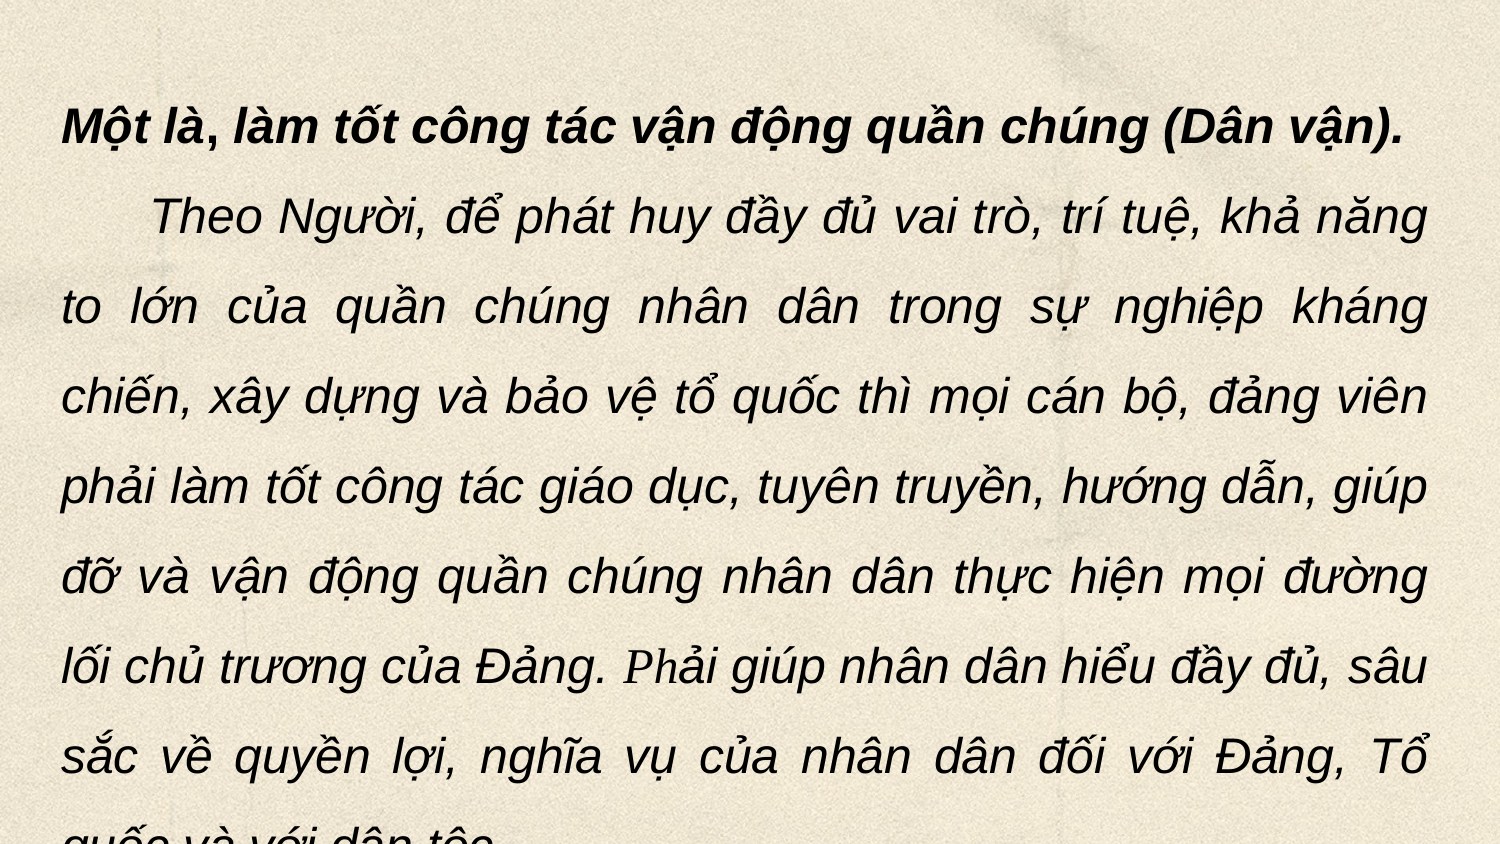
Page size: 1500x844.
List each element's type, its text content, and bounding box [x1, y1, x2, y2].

picture [0, 0, 1500, 844]
text_box Một là, làm tốt công tác vận động quần chúng (Dân vận). Theo Người, để phát huy đầy đủ vai trò, trí tuệ, khả năng to lớn của quần chúng nhân dân trong sự nghiệp kháng chiến, xây dựng và bảo vệ tổ quốc thì mọi cán bộ, đảng viên phải làm tốt công tác giáo dục, tuyên truyền, hướng dẫn, giúp đỡ và vận động quần chúng nhân dân thực hiện mọi đường lối chủ trương của Đảng. Phải giúp nhân dân hiểu đầy đủ, sâu sắc về quyền lợi, nghĩa vụ của nhân dân đối với Đảng, Tổ quốc và với dân tộc. [46, 56, 1444, 844]
